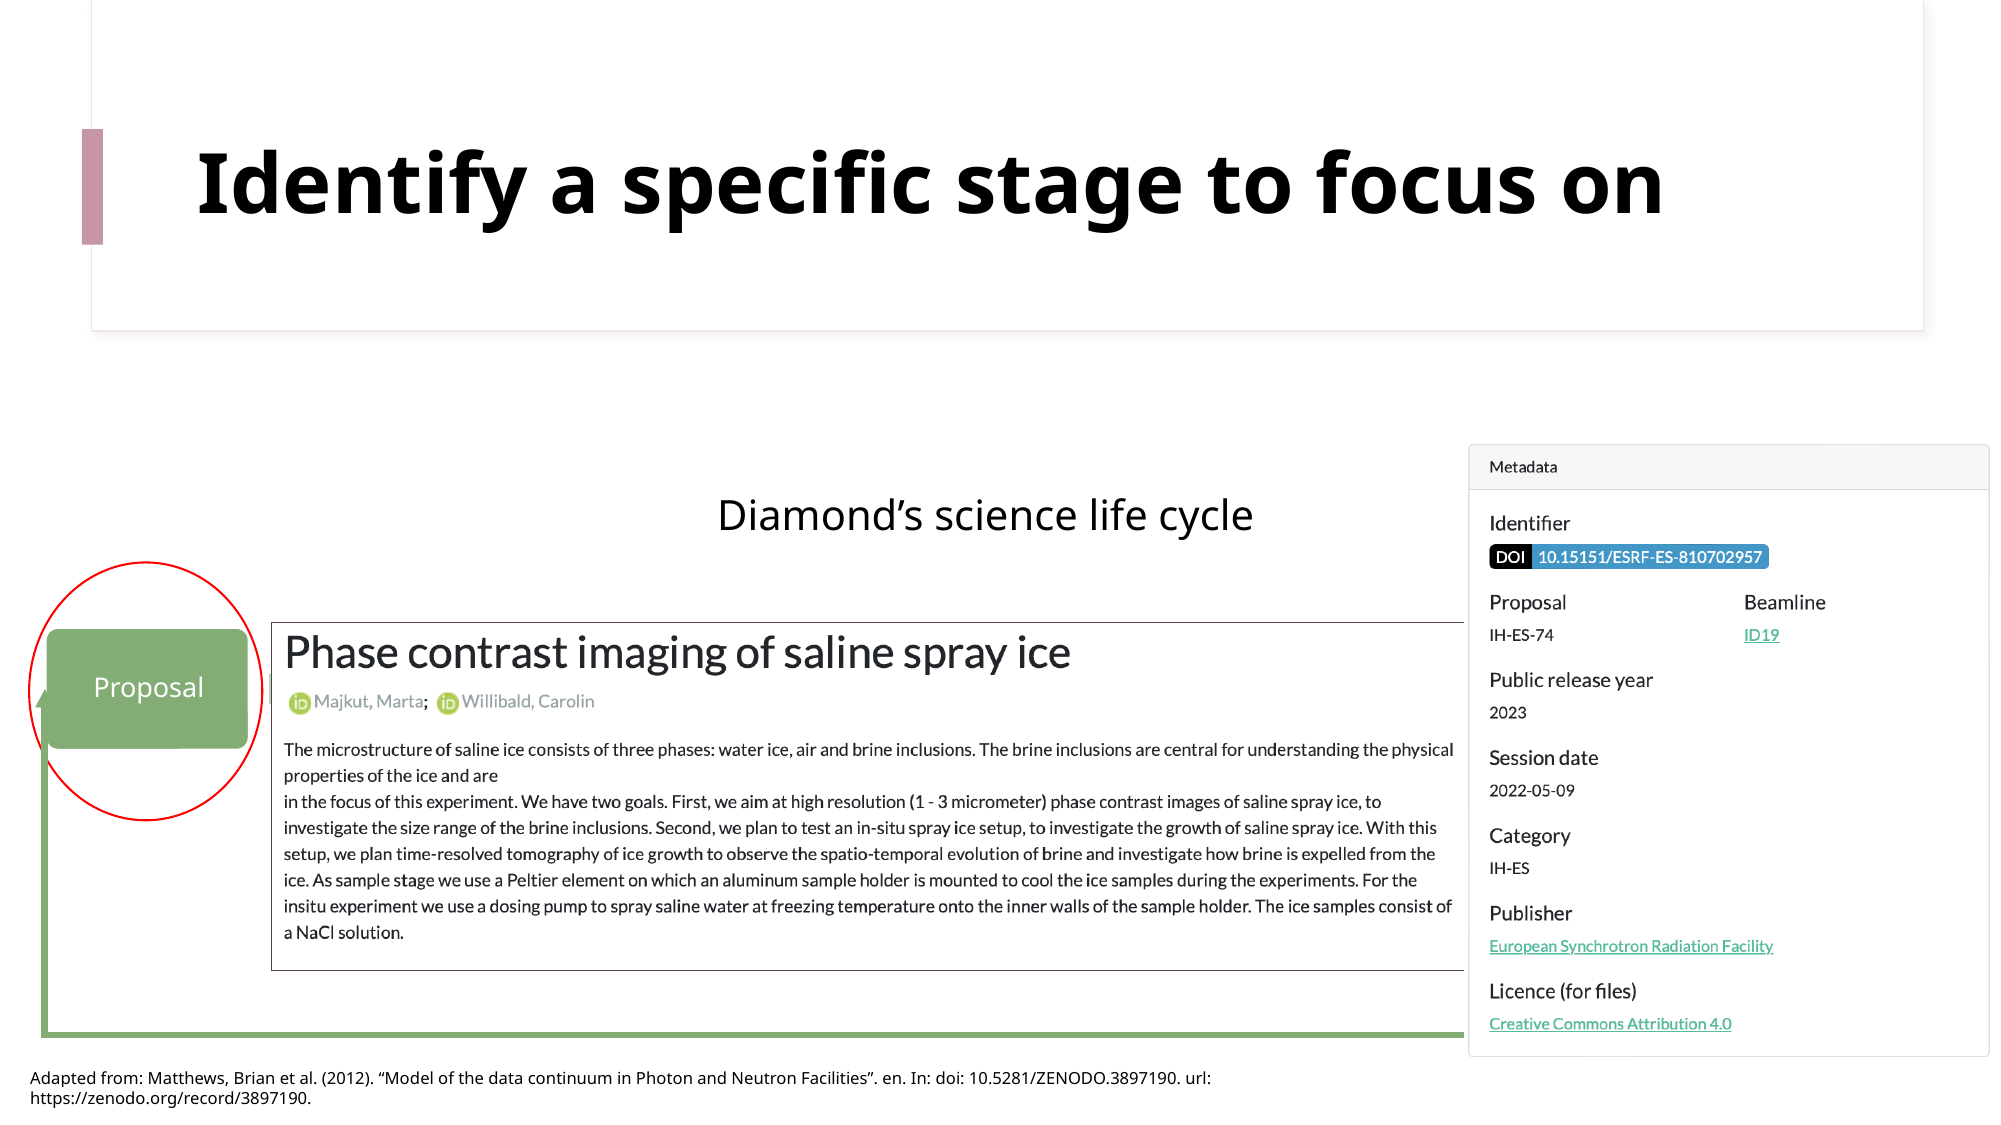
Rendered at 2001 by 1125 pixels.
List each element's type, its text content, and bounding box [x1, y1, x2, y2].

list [44, 691, 1464, 1035]
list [44, 342, 1956, 688]
footer Adapted from: Matthews, Brian et al. (2012). “Model of the data continuum in Photon and Neutron Facilities”. en. In: doi: 10.5281/ZENODO.3897190. url: https://zenodo.org/record/3897190. [15, 1057, 1499, 1118]
text_box [28, 626, 44, 751]
title Identify a specific stage to focus on​ [183, 90, 1851, 284]
picture [271, 441, 1997, 1067]
